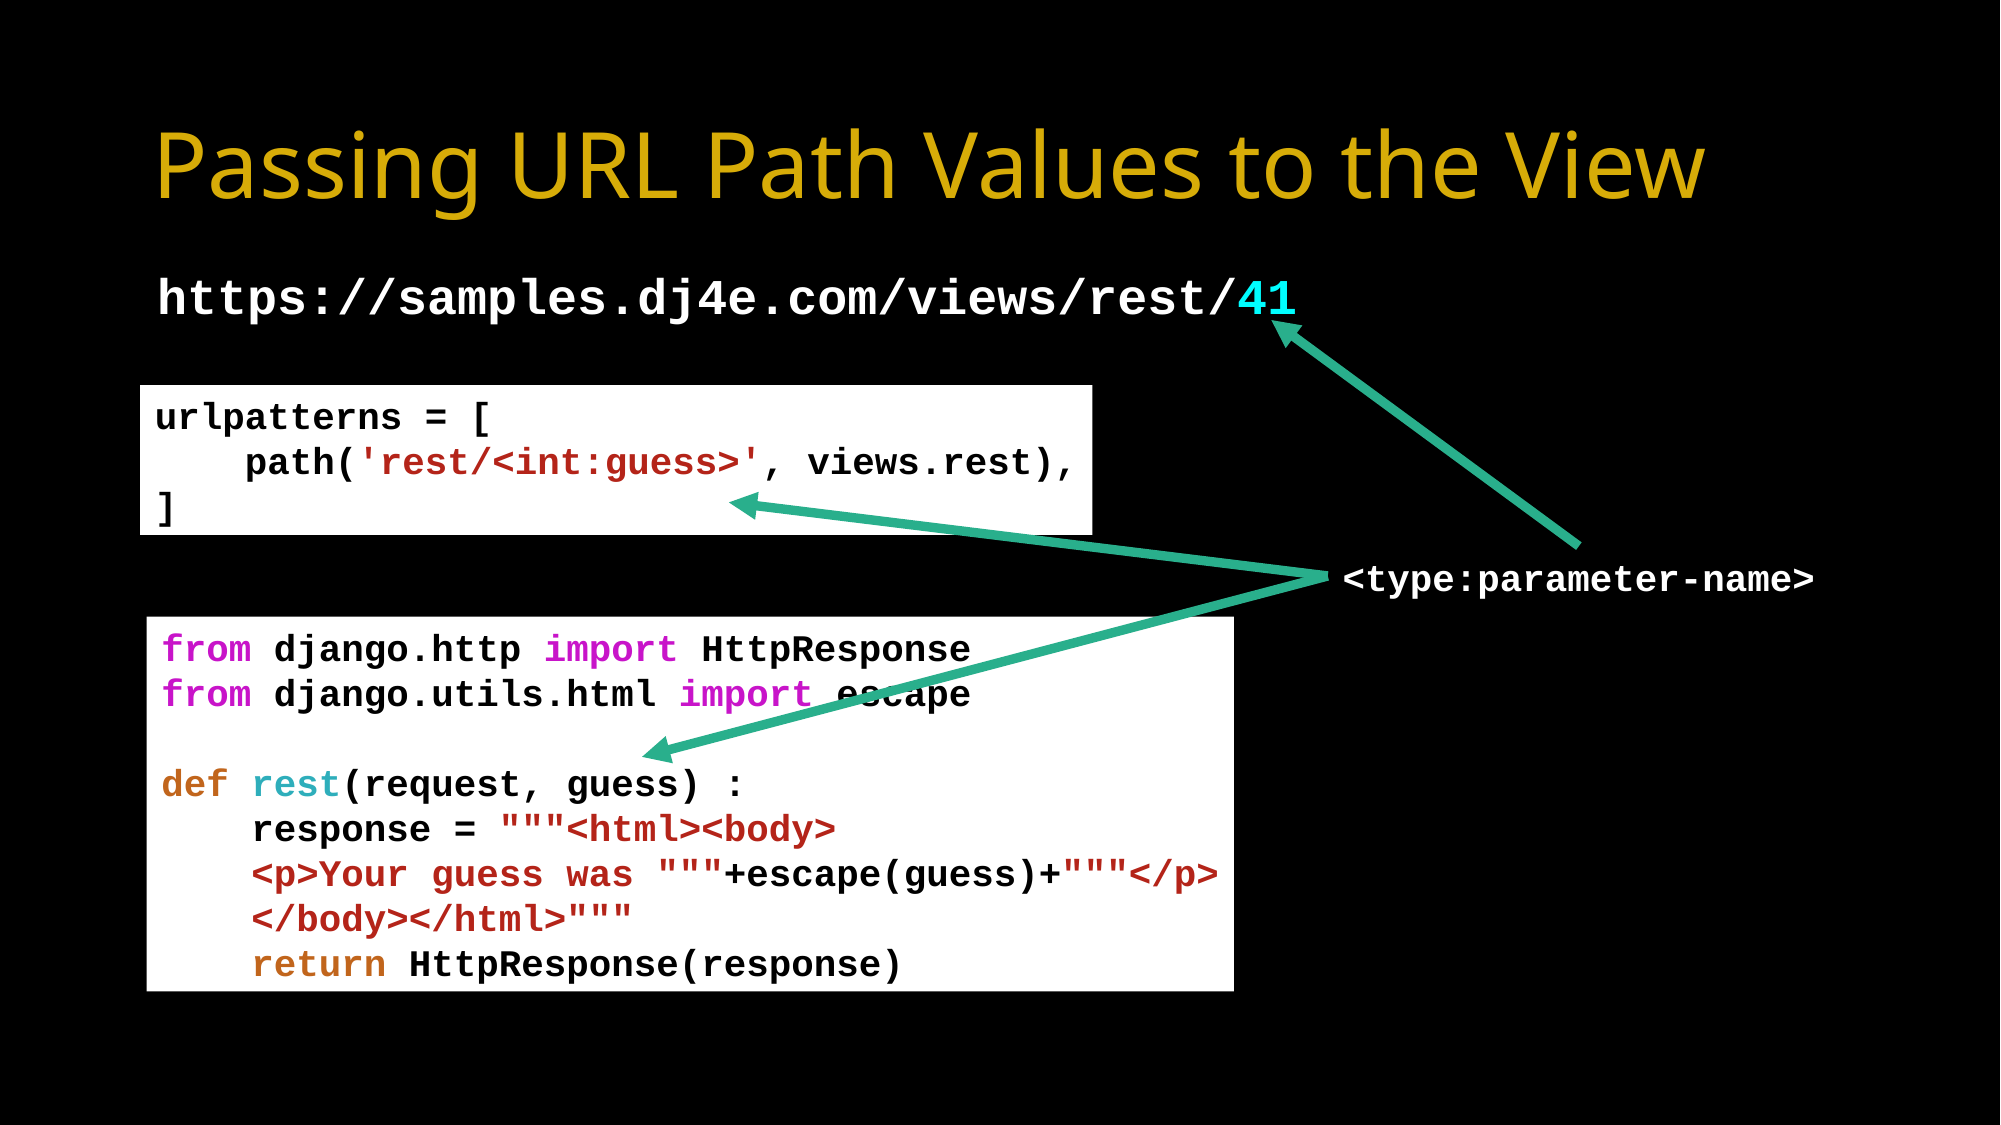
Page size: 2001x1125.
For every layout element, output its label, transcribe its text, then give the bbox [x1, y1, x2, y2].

text_box from django.http import HttpResponse from django.utils.html import escape def rest(request, guess) : response = """<html><body> <p>Your guess was """+escape(guess)+"""</p> </body></html>""" return HttpResponse(response) [146, 616, 1234, 992]
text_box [728, 502, 1327, 581]
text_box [1271, 320, 1579, 547]
text_box https://samples.dj4e.com/views/rest/41 [142, 257, 1343, 333]
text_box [642, 576, 1327, 757]
text_box <type:parameter-name> [1327, 546, 1831, 606]
text_box urlpatterns = [ path('rest/<int:guess>', views.rest), ] [140, 385, 1093, 535]
title Passing URL Path Values to the View [137, 59, 1863, 278]
